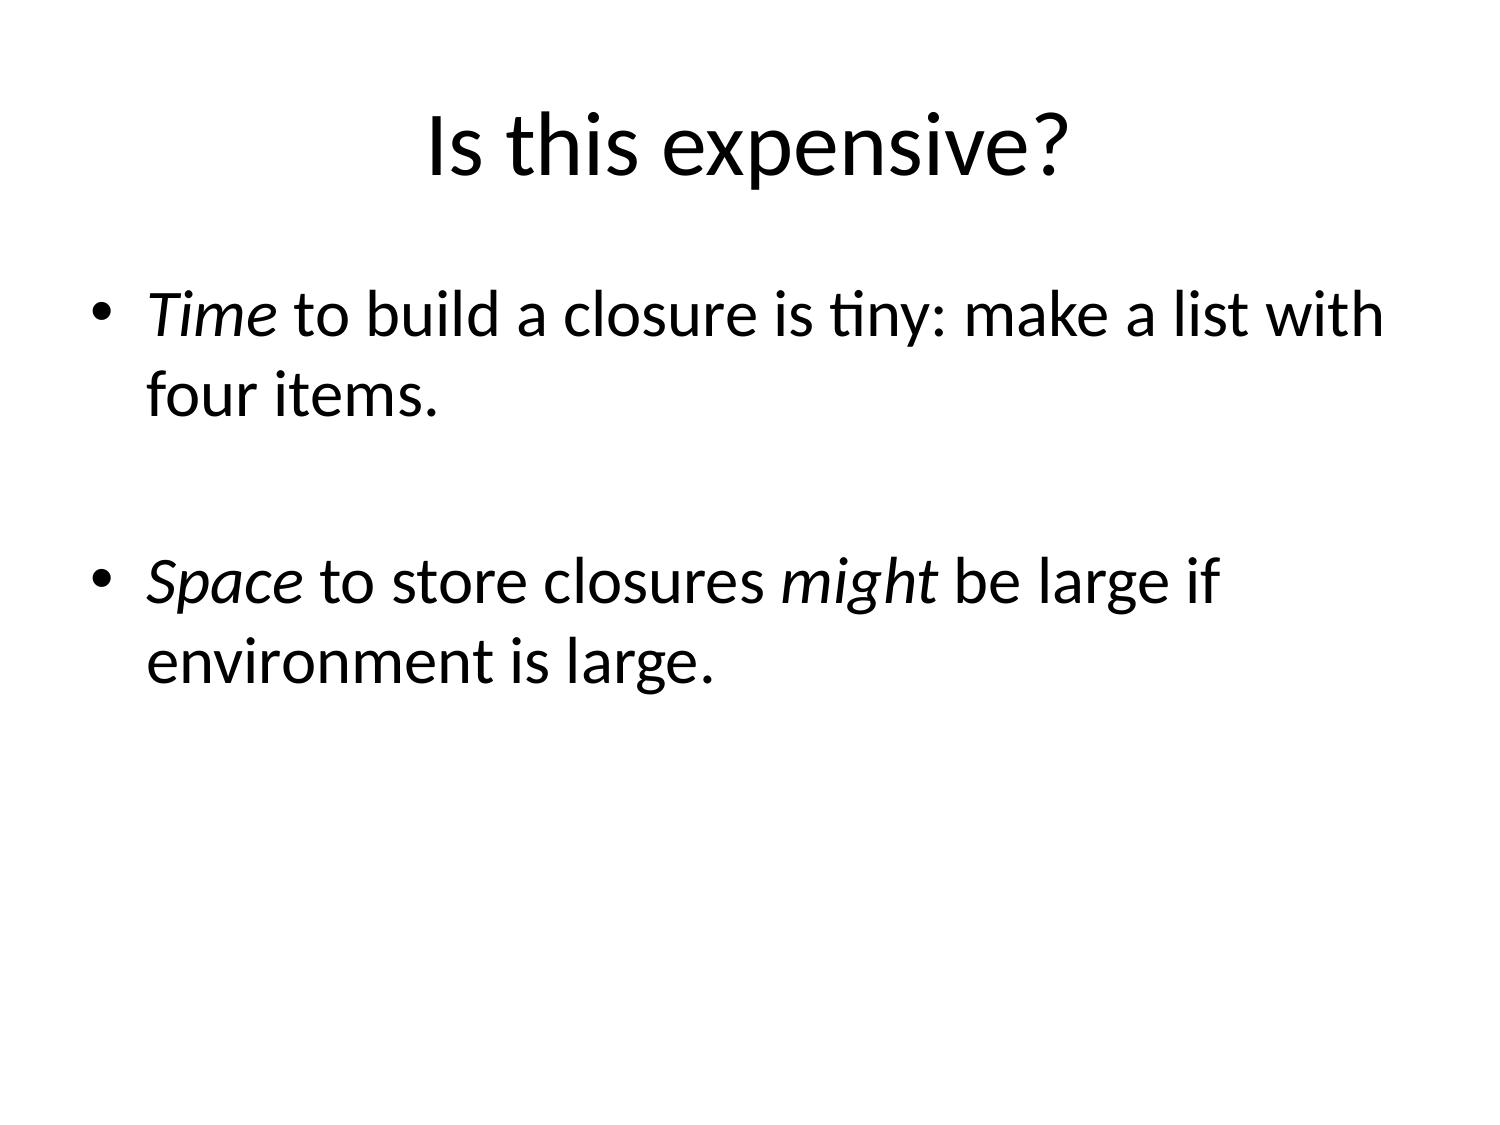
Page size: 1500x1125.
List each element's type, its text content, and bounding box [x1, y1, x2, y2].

list Time to build a closure is tiny: make a list with four items. Space to store closures might be large if environment is large. [75, 262, 1425, 1005]
title Is this expensive? [75, 45, 1425, 233]
